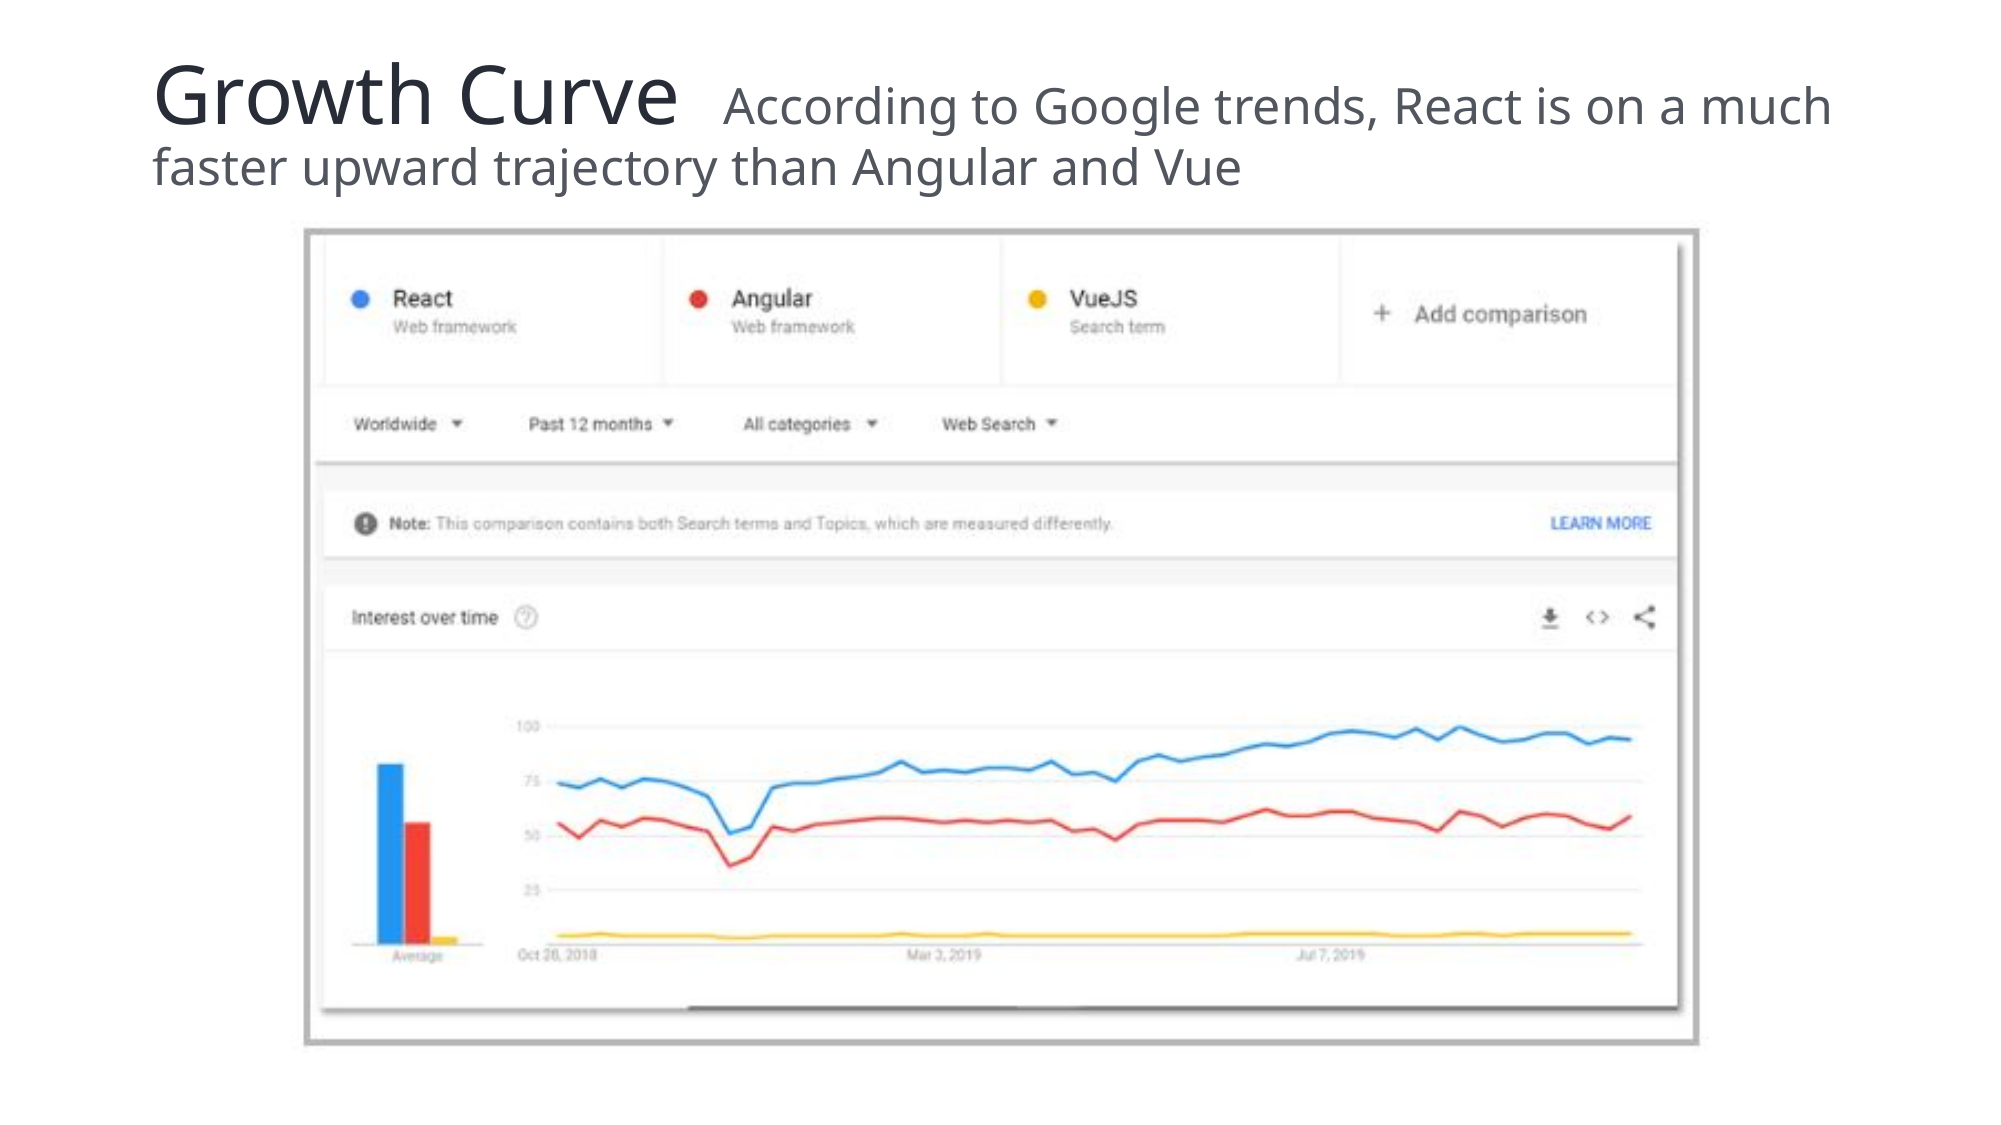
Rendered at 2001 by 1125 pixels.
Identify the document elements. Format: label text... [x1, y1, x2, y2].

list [291, 220, 1709, 1053]
title Growth Curve According to Google trends, React is on a much faster upward trajectory than Angular and Vue [137, 46, 1863, 264]
